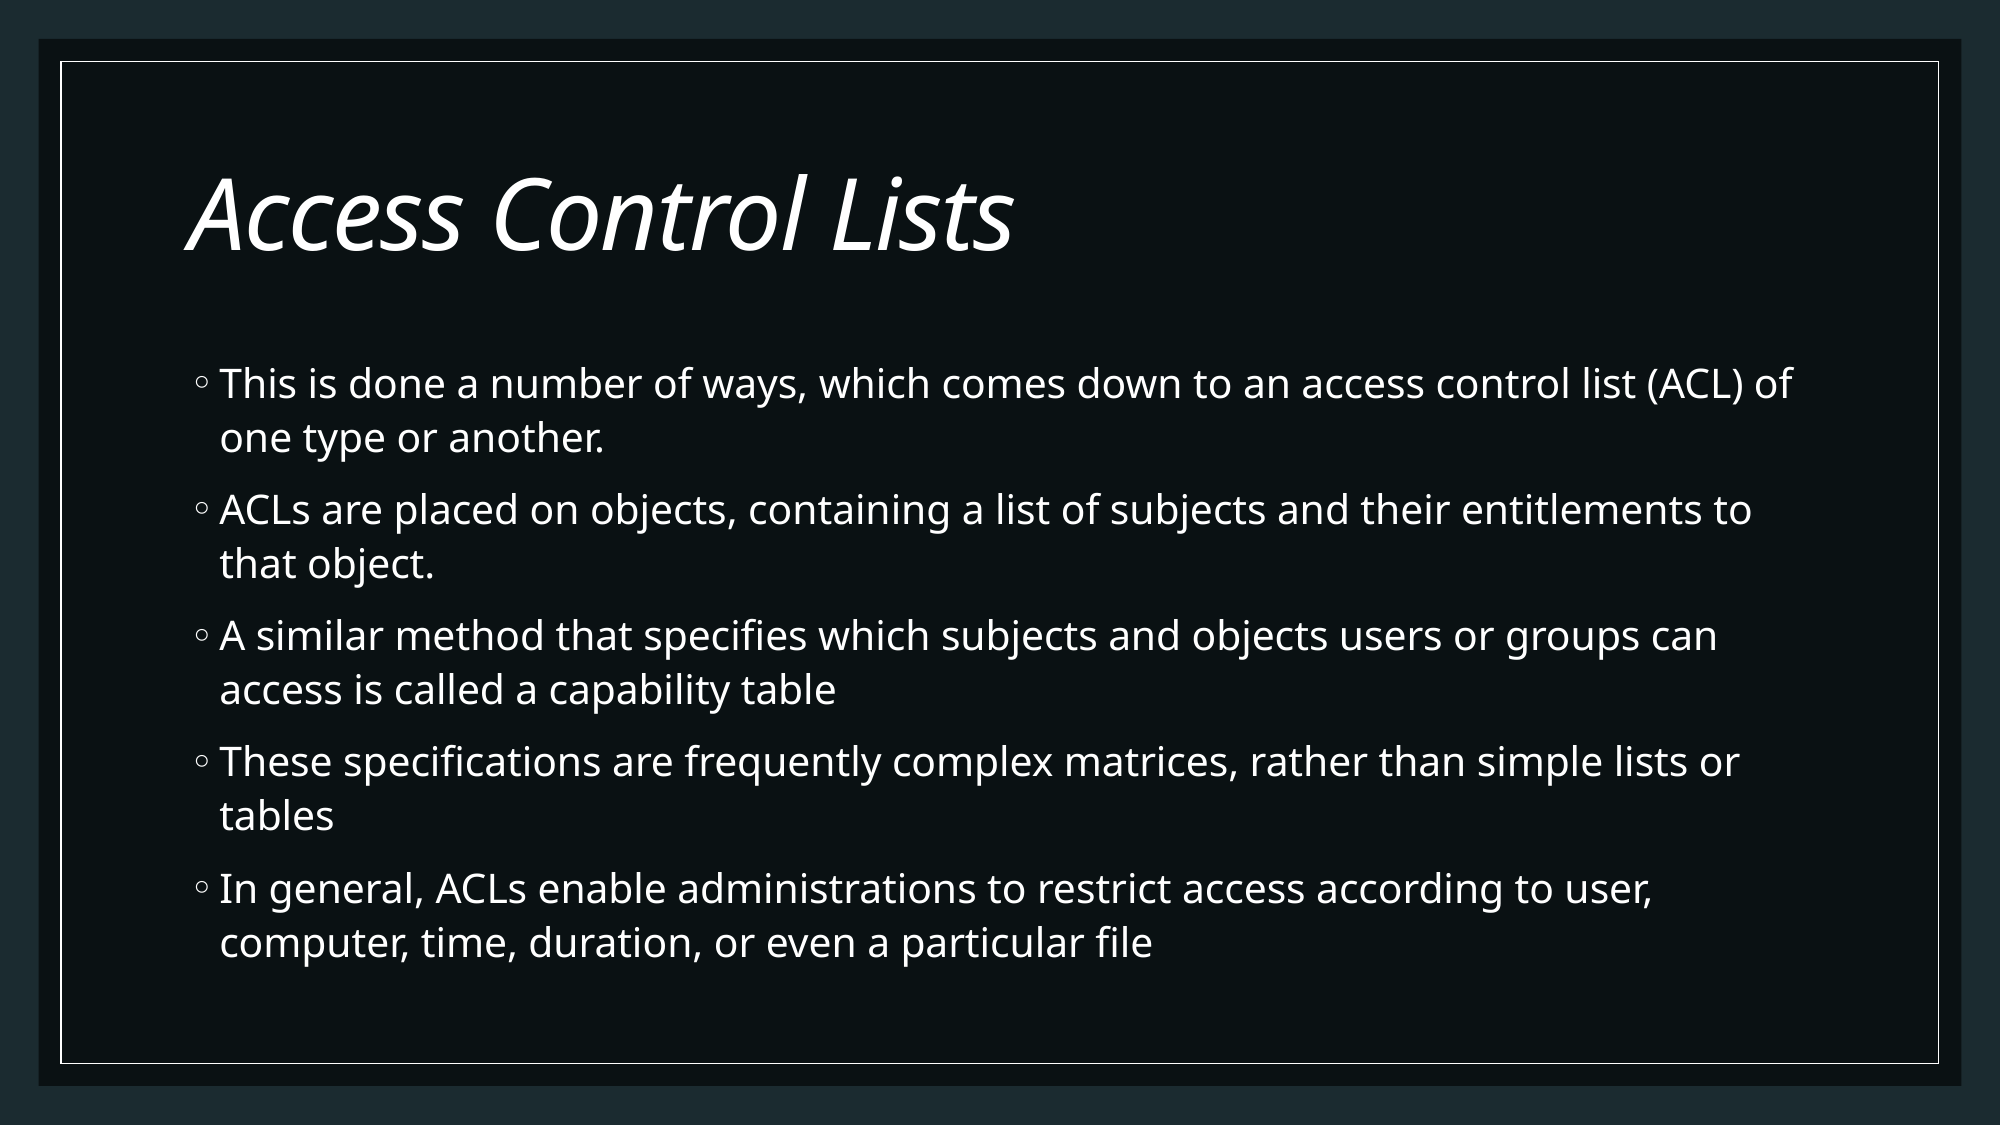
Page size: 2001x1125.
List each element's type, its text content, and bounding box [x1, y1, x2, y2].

title Access Control Lists [174, 105, 1825, 331]
list This is done a number of ways, which comes down to an access control list (ACL) of one type or another. ACLs are placed on objects, containing a list of subjects and their entitlements to that object. A similar method that specifies which subjects and objects users or groups can access is called a capability table ​ These specifications are frequently complex matrices, rather than simple lists or tables​ In general, ACLs enable administrations to restrict access according to user, computer, time, duration, or even a particular file [174, 345, 1825, 977]
